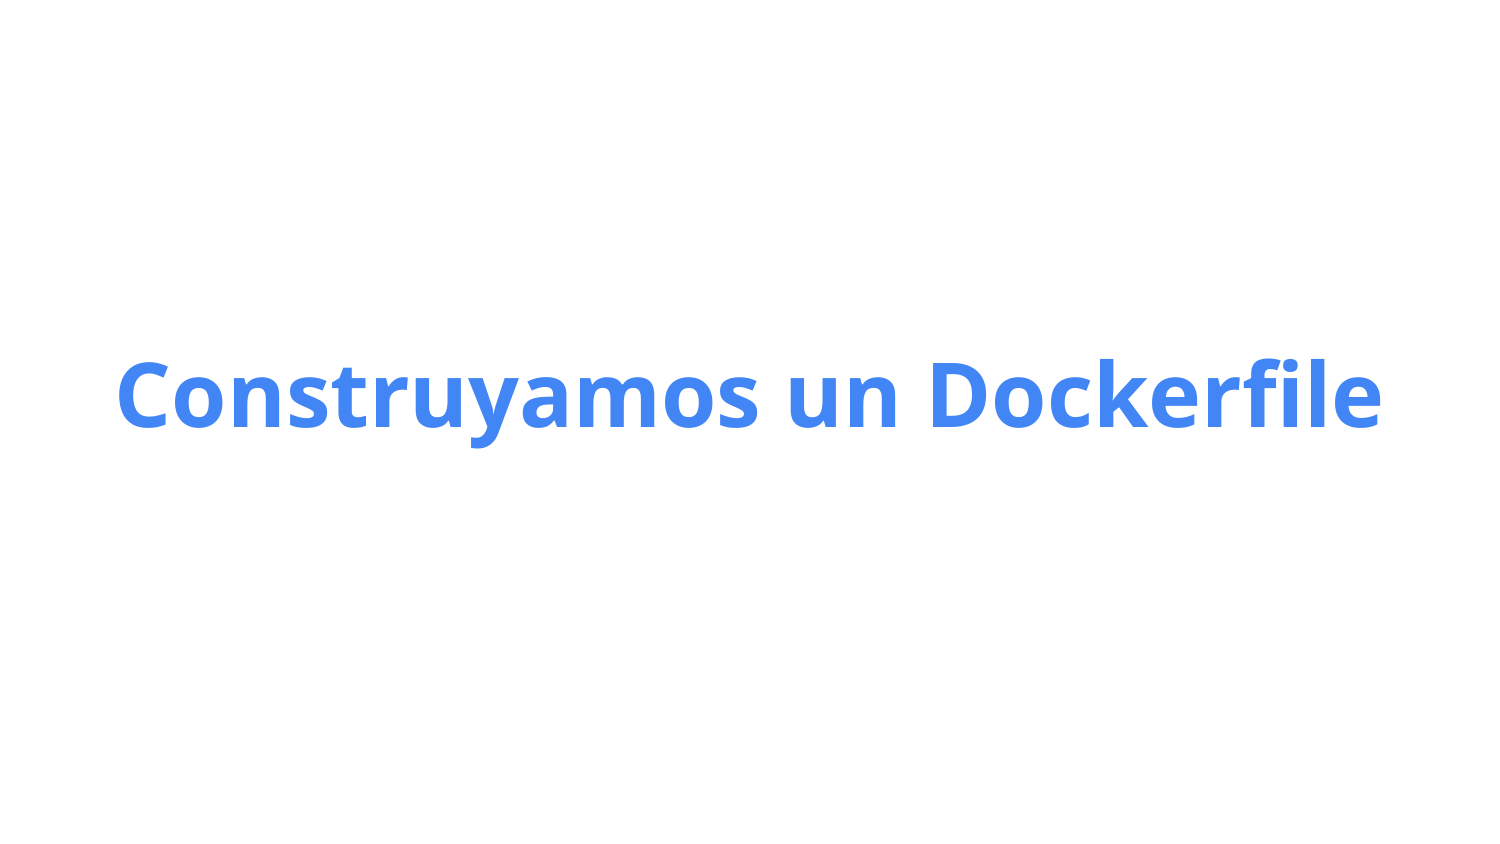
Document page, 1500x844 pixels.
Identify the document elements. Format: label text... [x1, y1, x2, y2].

title Construyamos un Dockerfile [51, 253, 1449, 591]
